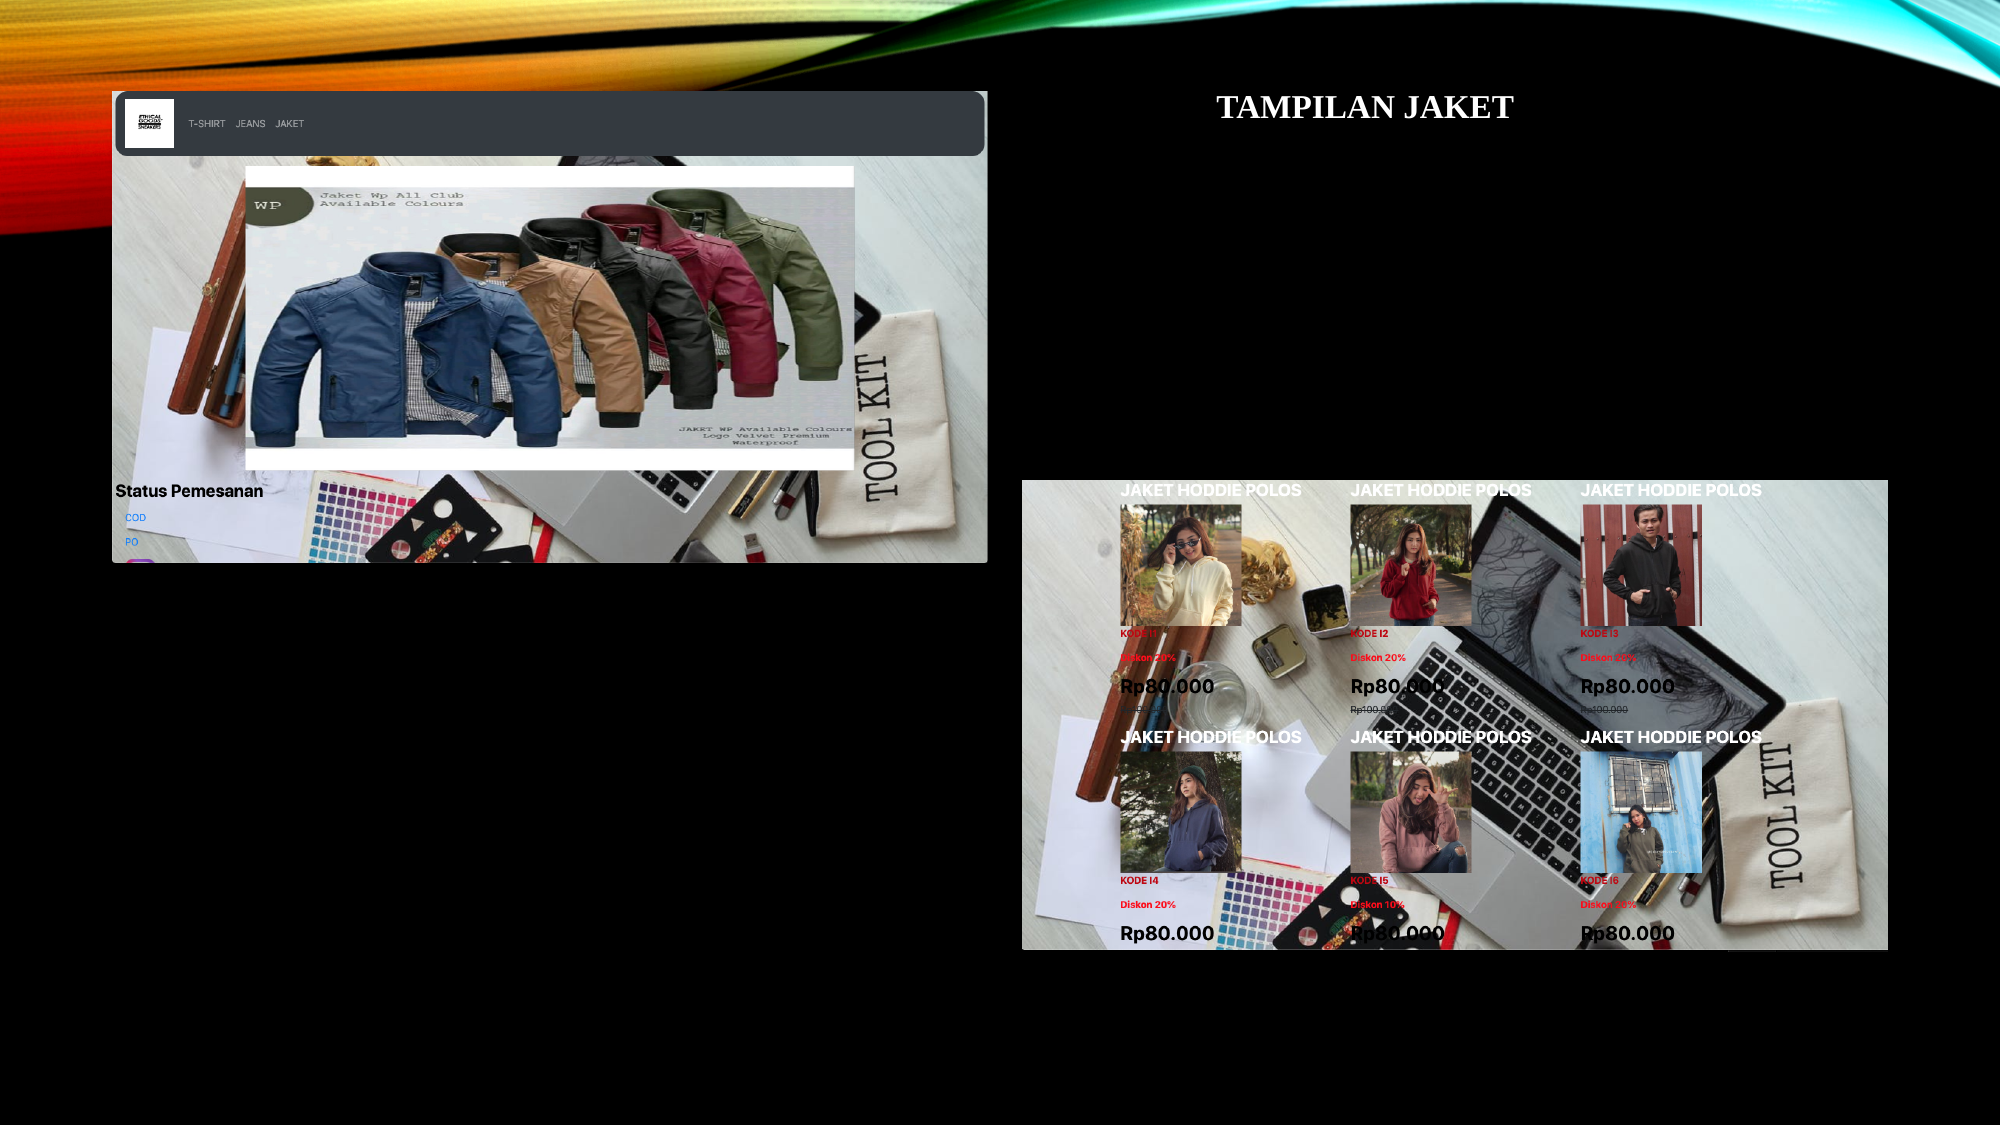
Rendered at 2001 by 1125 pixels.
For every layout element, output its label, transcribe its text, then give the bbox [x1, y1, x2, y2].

text_box TAMPILAN JAKET [1201, 78, 1544, 133]
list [1022, 480, 1888, 952]
picture [0, 0, 2000, 237]
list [112, 91, 988, 563]
